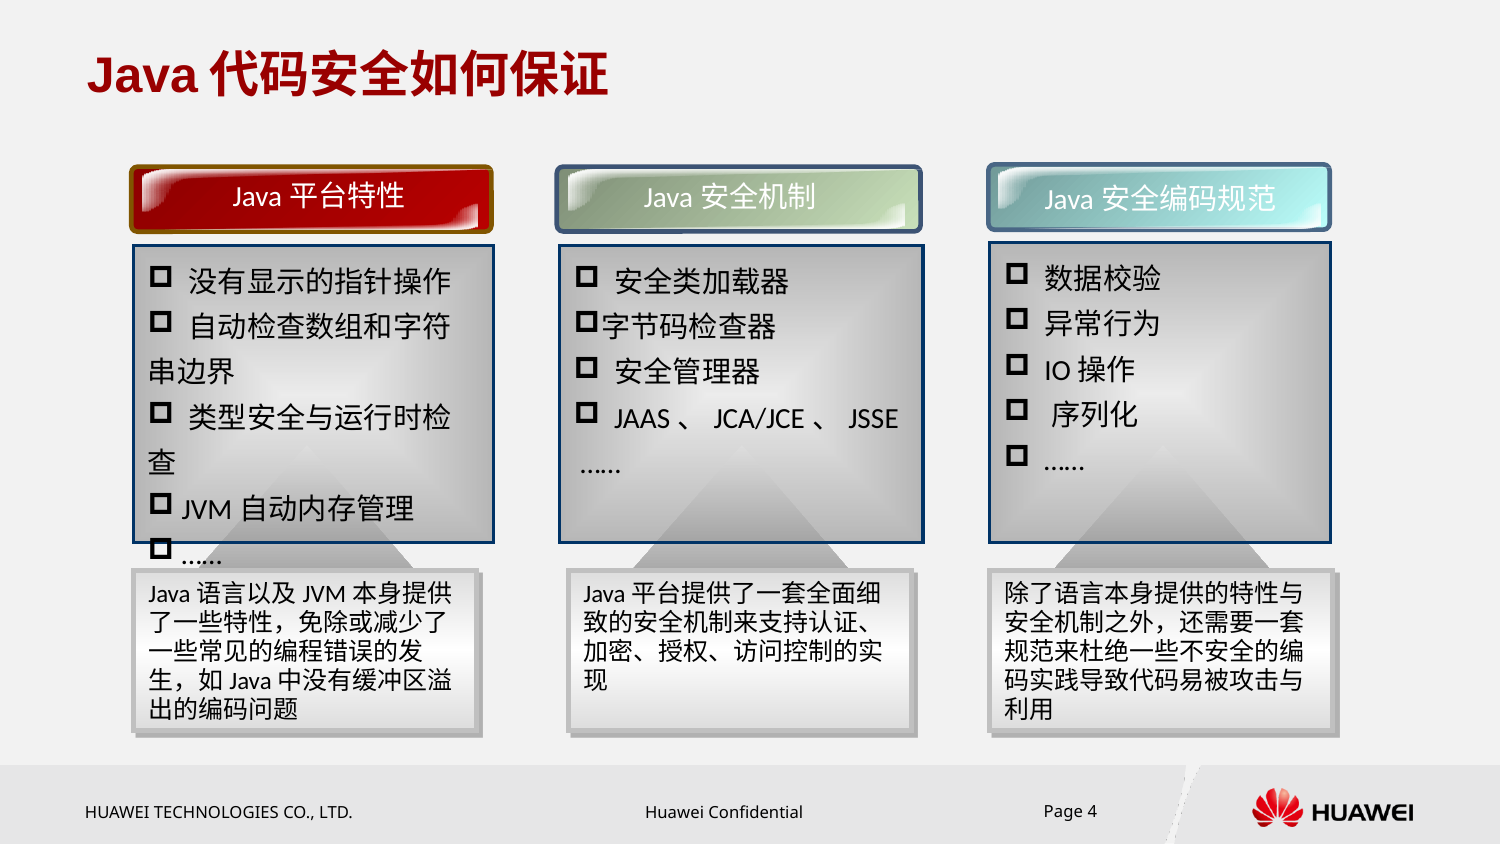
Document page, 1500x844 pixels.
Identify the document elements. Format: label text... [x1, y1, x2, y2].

picture [0, 765, 1500, 844]
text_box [556, 165, 929, 543]
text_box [131, 165, 500, 543]
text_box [567, 552, 913, 731]
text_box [988, 164, 1338, 543]
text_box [132, 551, 478, 731]
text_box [989, 551, 1334, 731]
title Java代码安全如何保证 [75, 0, 1399, 149]
